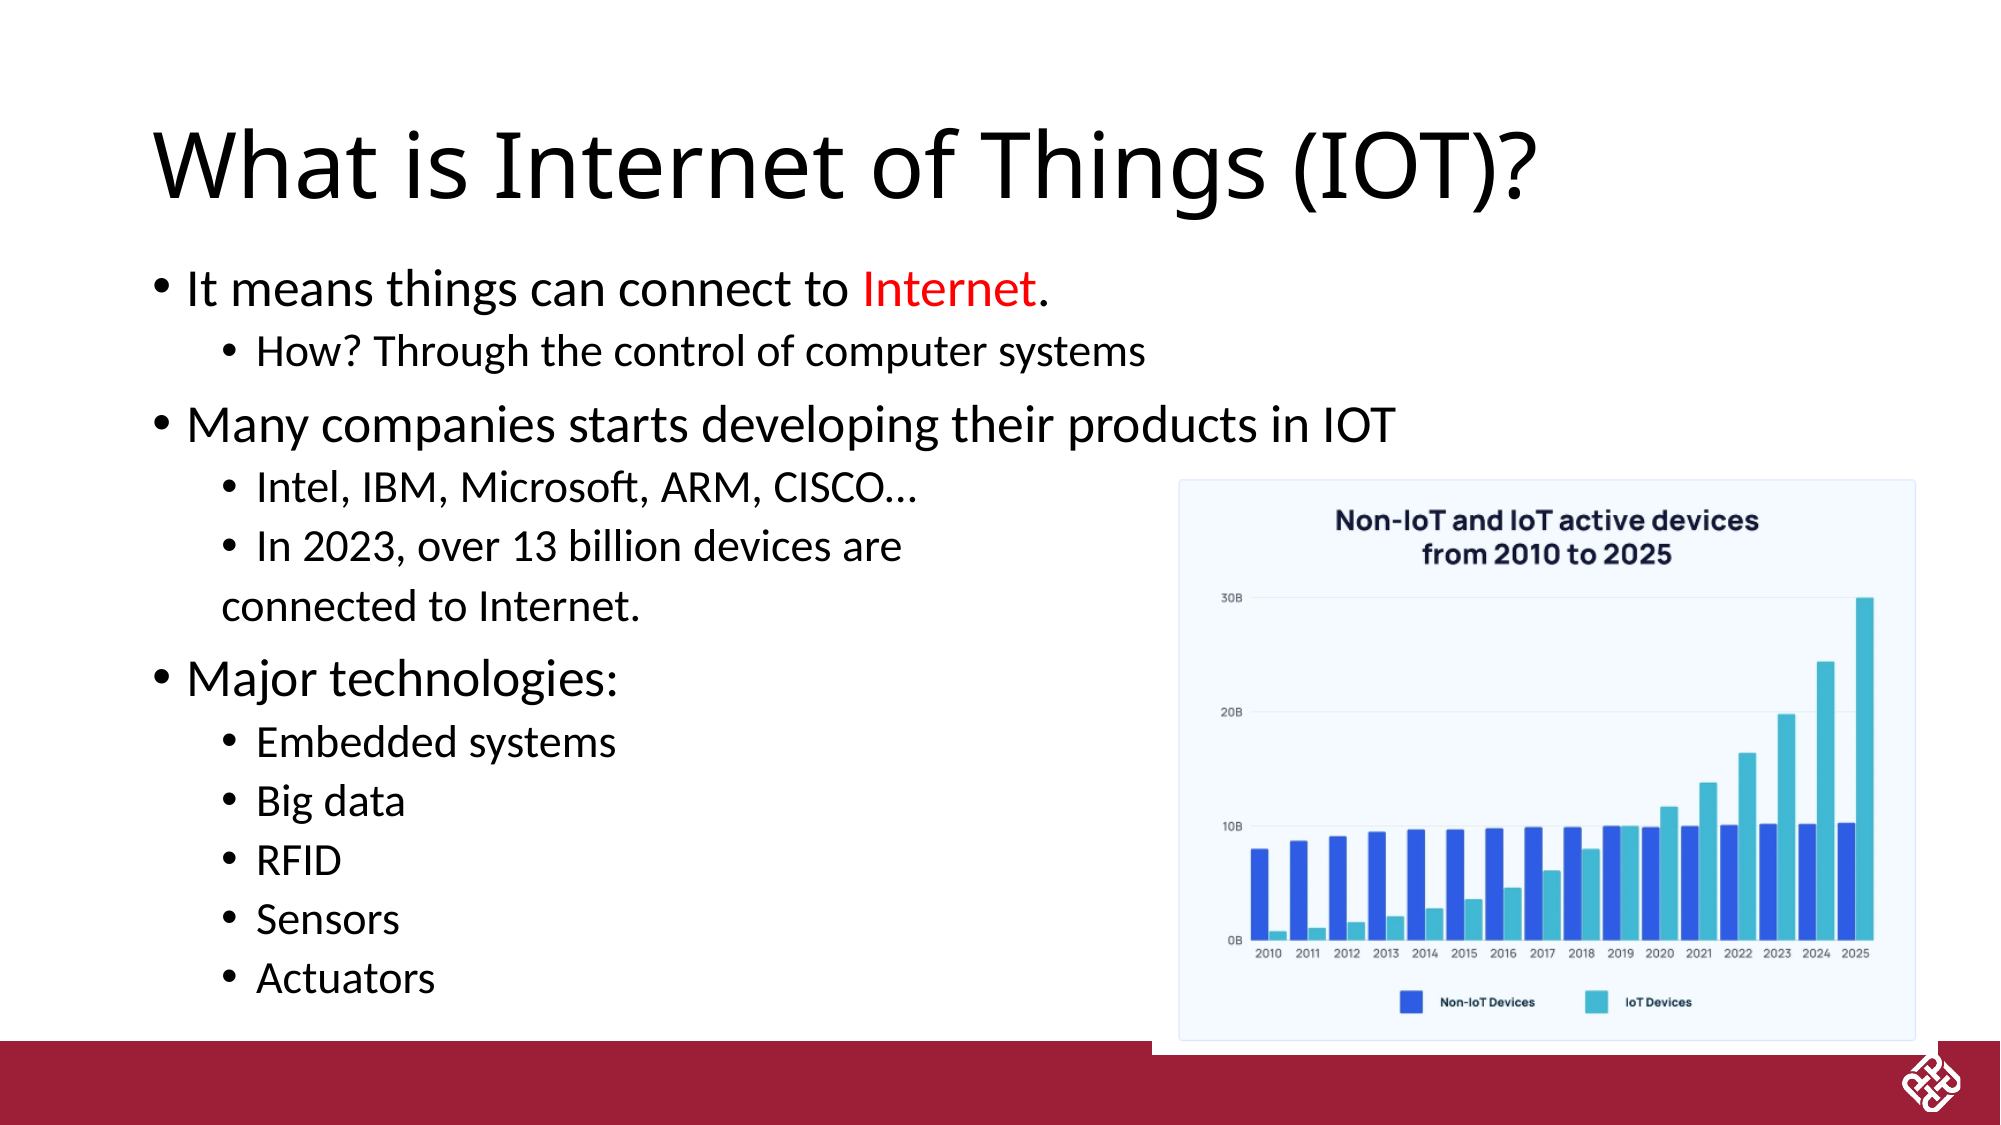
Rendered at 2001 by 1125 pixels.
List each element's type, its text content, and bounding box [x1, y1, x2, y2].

picture [0, 469, 2000, 1125]
title What is Internet of Things (IOT)? [137, 59, 1863, 252]
list It means things can connect to Internet. How? Through the control of computer systems Many companies starts developing their products in IOT Intel, IBM, Microsoft, ARM, CISCO… In 2023, over 13 billion devices are connected to Internet. Major technologies: Embedded systems Big data RFID Sensors Actuators [137, 252, 1938, 1014]
